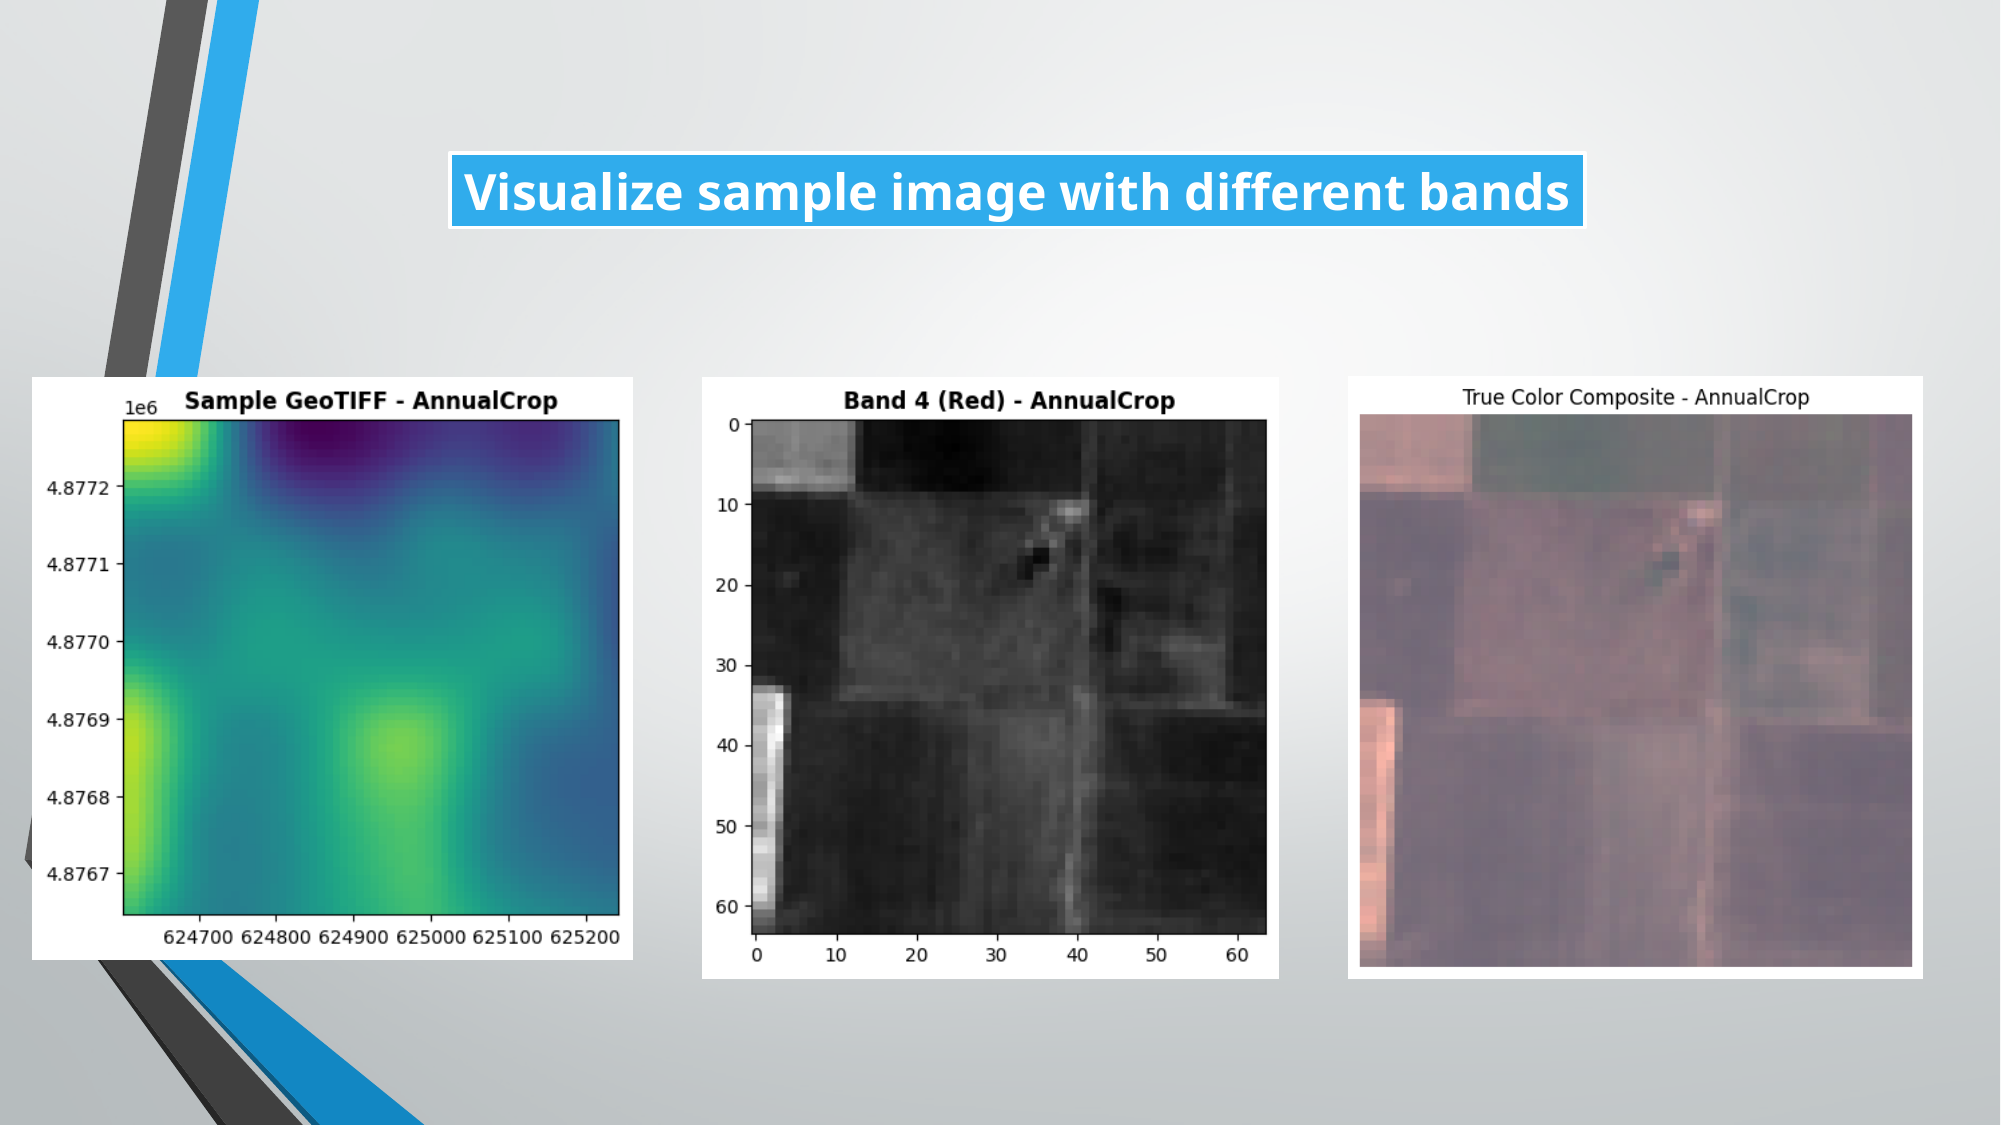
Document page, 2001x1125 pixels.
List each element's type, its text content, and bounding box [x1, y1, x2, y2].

picture [1348, 376, 1924, 979]
picture [31, 377, 634, 960]
picture [702, 377, 1279, 979]
text_box Visualize sample image with different bands [448, 151, 1587, 229]
